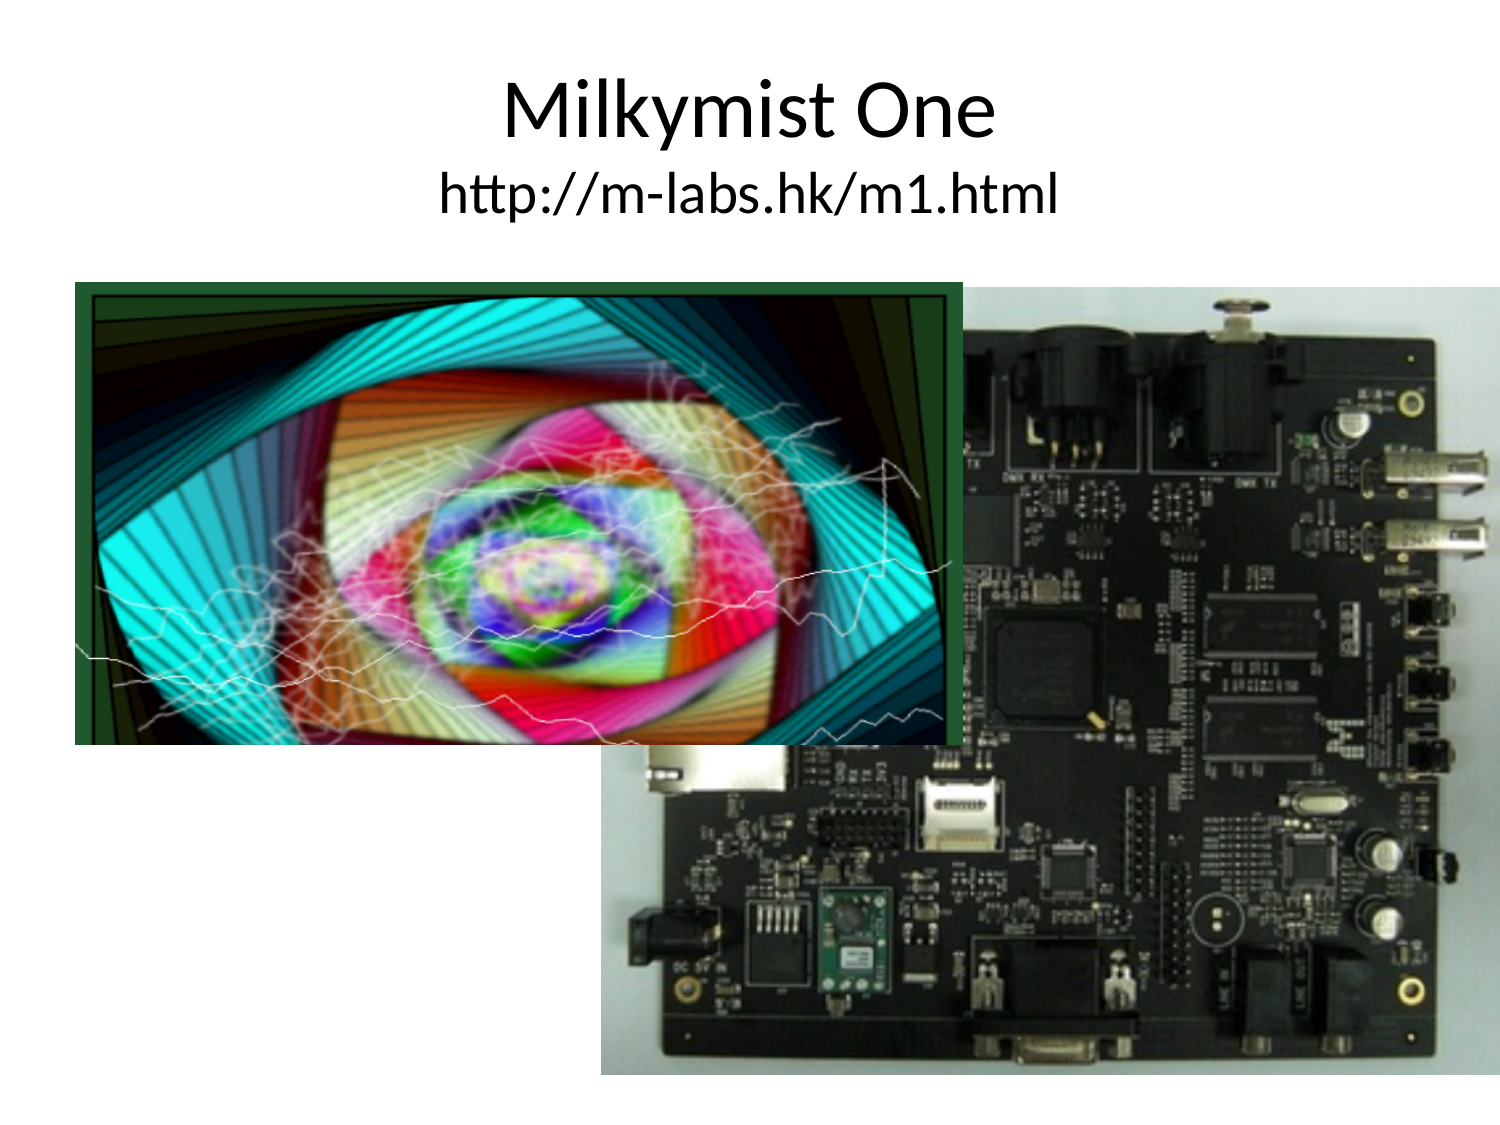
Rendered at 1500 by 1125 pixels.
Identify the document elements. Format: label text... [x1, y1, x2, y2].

title Milkymist One http://m-labs.hk/m1.html [75, 45, 1425, 233]
picture [600, 287, 1500, 1076]
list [74, 282, 963, 745]
